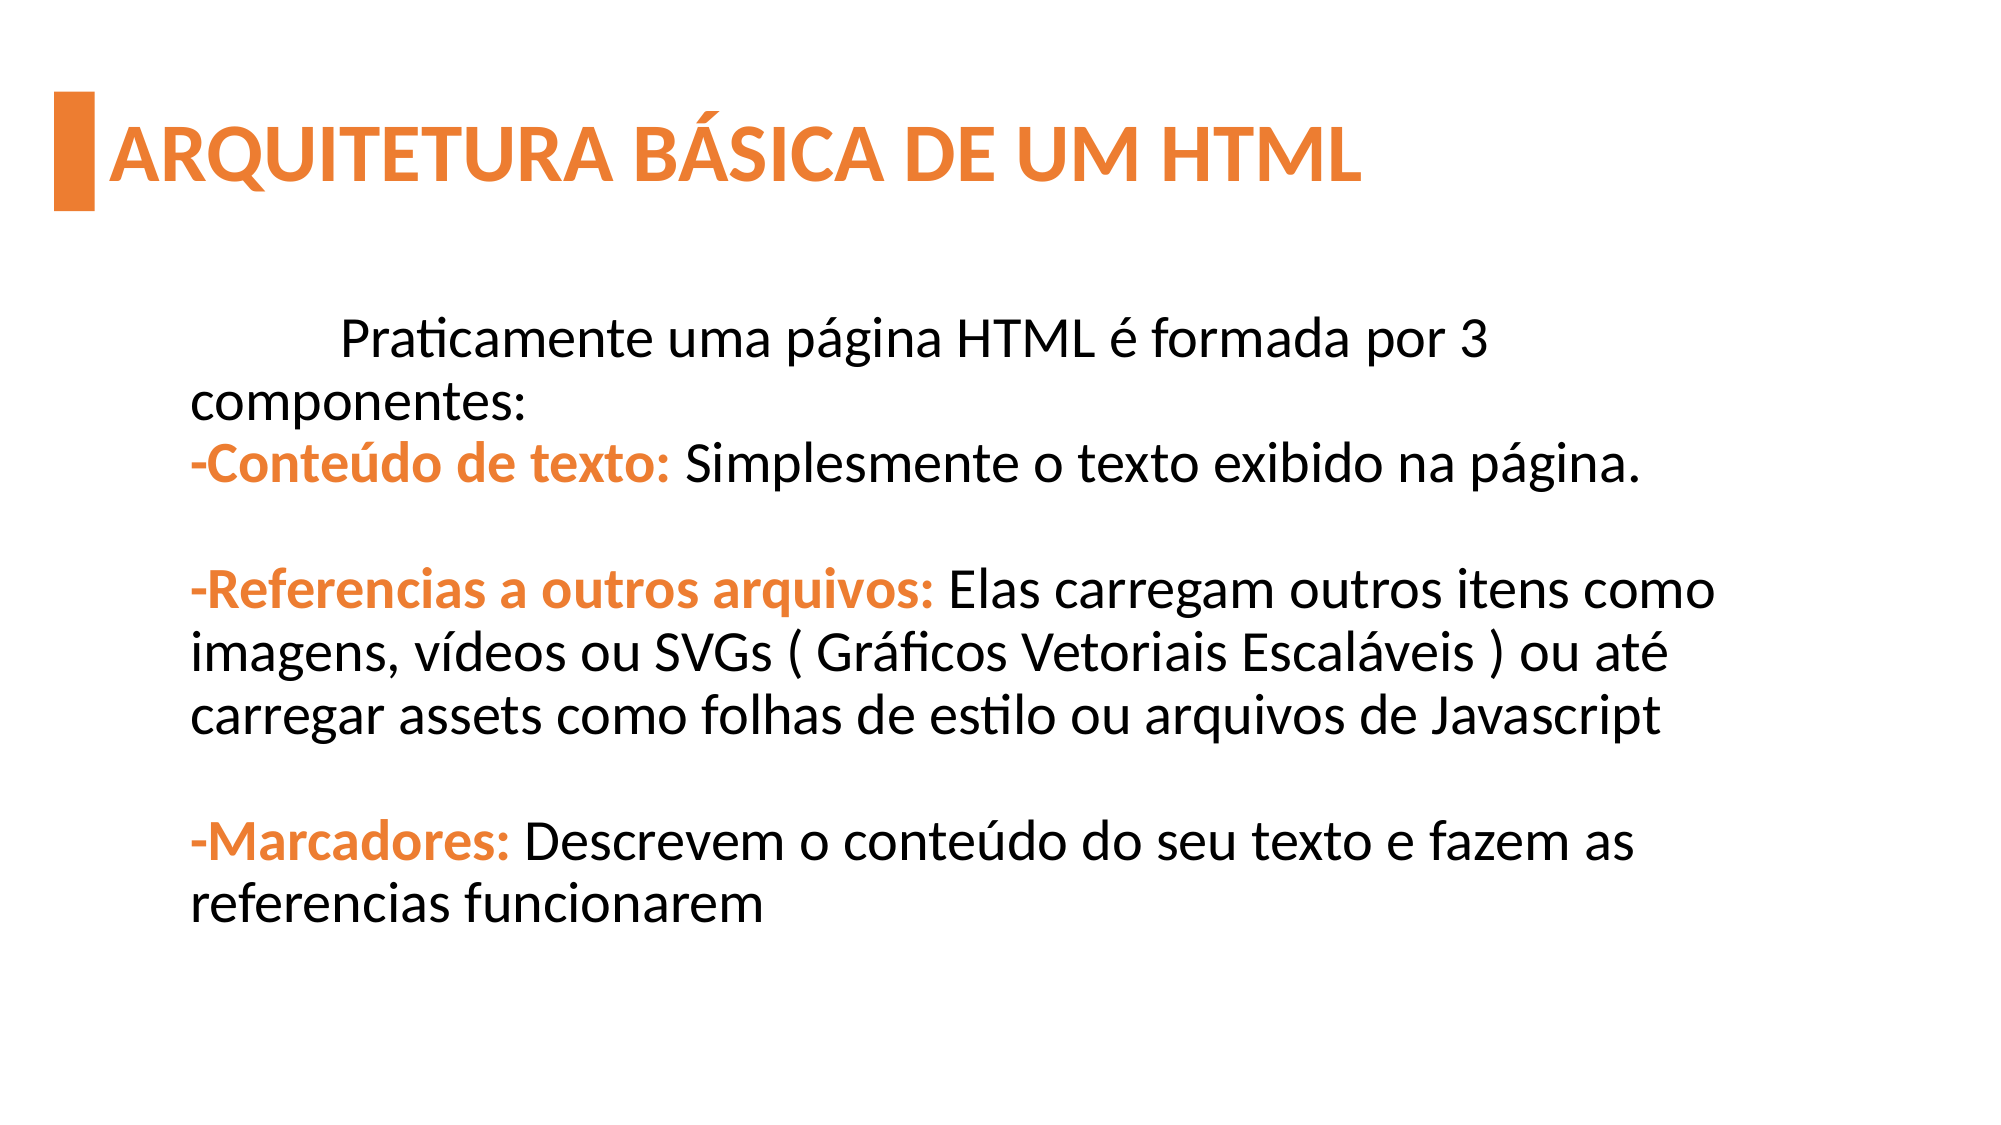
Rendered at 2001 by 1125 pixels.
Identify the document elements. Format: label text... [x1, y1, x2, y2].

title ARQUITETURA BÁSICA DE UM HTML [94, 45, 1392, 264]
text_box [54, 91, 95, 212]
list Praticamente uma página HTML é formada por 3 componentes: -Conteúdo de texto: Simplesmente o texto exibido na página. -Referencias a outros arquivos: Elas carregam outros itens como imagens, vídeos ou SVGs ( Gráficos Vetoriais Escaláveis ) ou até carregar assets como folhas de estilo ou arquivos de Javascript -Marcadores: Descrevem o conteúdo do seu texto e fazem as referencias funcionarem [175, 299, 1827, 987]
